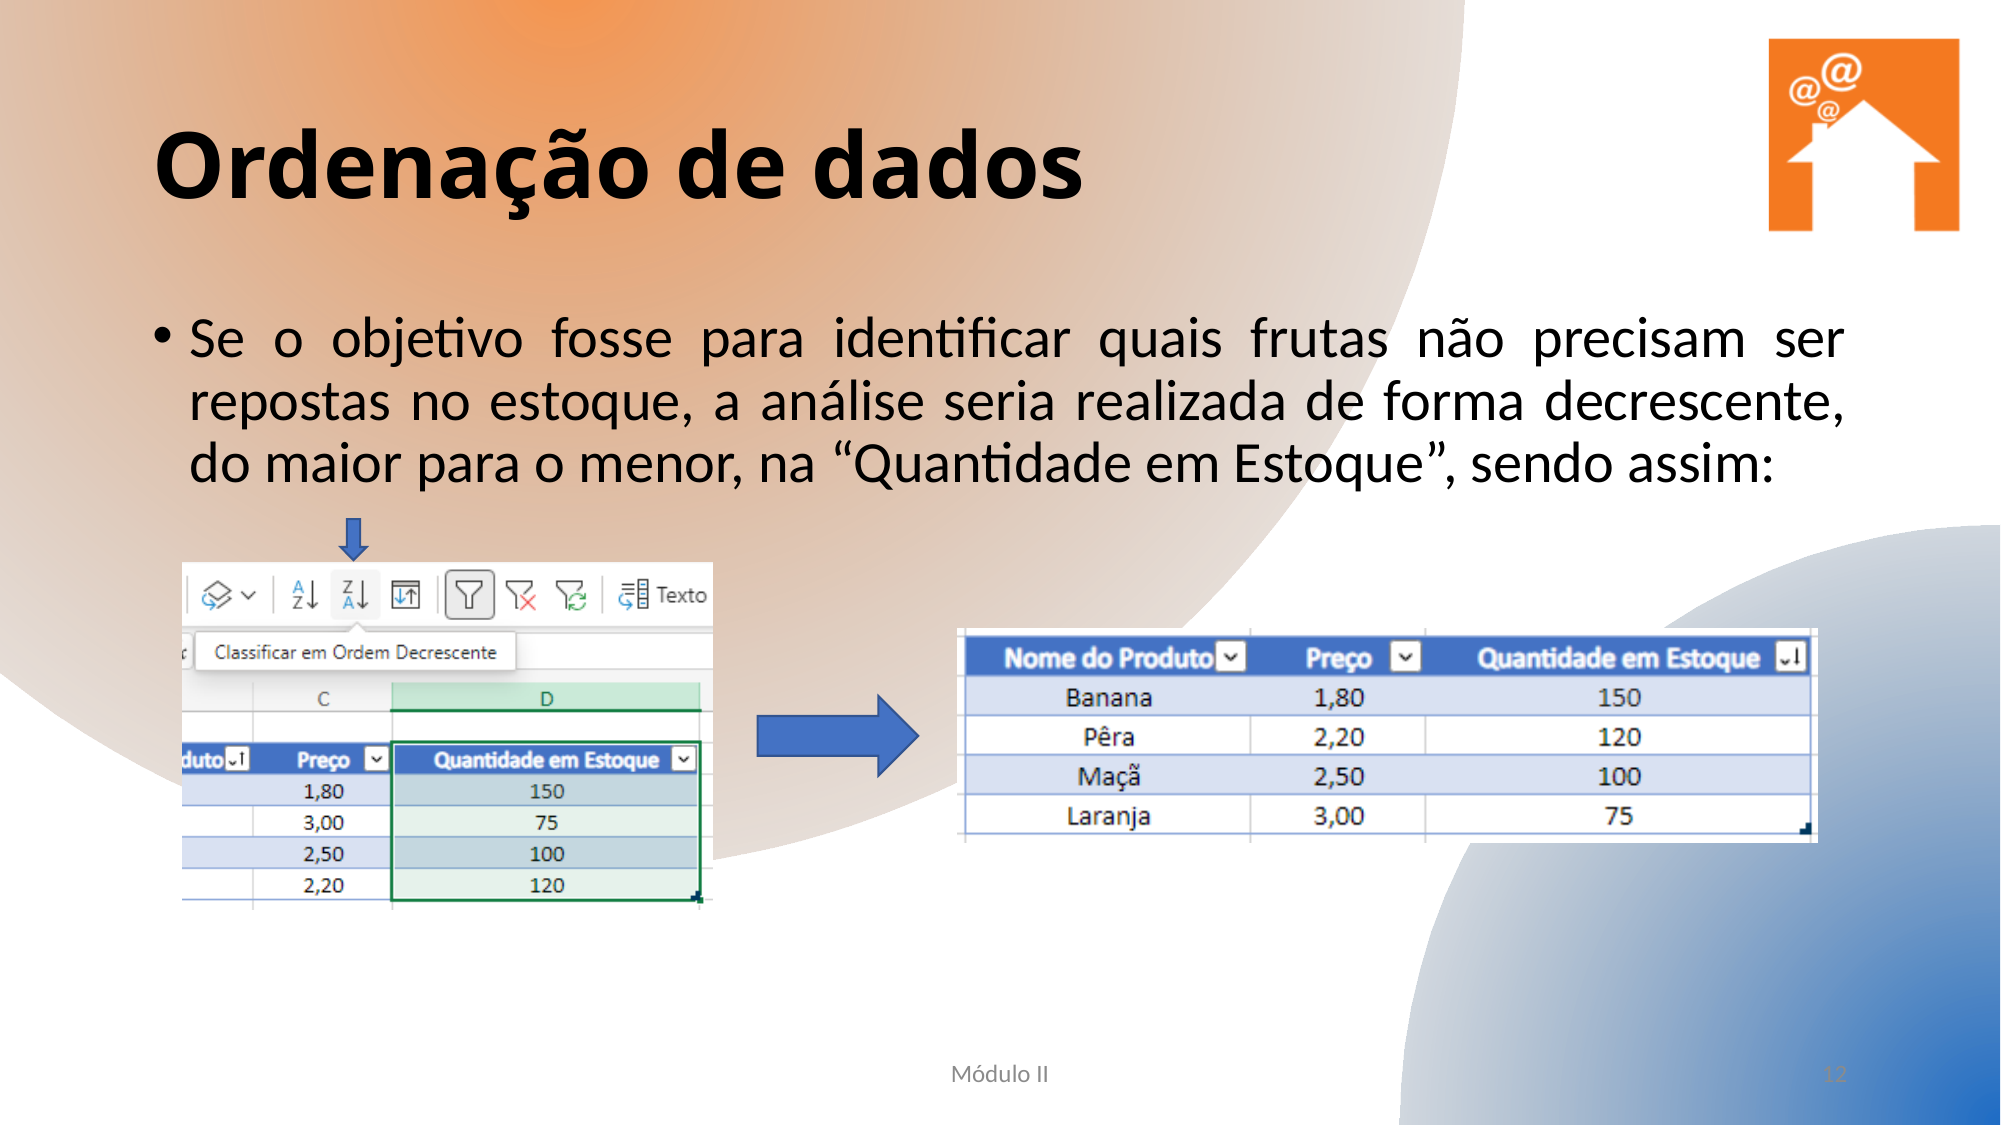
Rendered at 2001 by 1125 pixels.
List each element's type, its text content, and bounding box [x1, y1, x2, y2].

picture [1728, 0, 2000, 272]
footer Módulo II [662, 1042, 1338, 1103]
slide_number 12 [1412, 1042, 1863, 1103]
list Se o objetivo fosse para identificar quais frutas não precisam ser repostas no estoque, a análise seria realizada de forma decrescente, do maior para o menor, na “Quantidade em Estoque”, sendo assim: [137, 299, 1863, 1024]
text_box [182, 518, 713, 910]
picture [957, 628, 1818, 843]
text_box [756, 693, 920, 779]
title Ordenação de dados [137, 59, 1863, 278]
